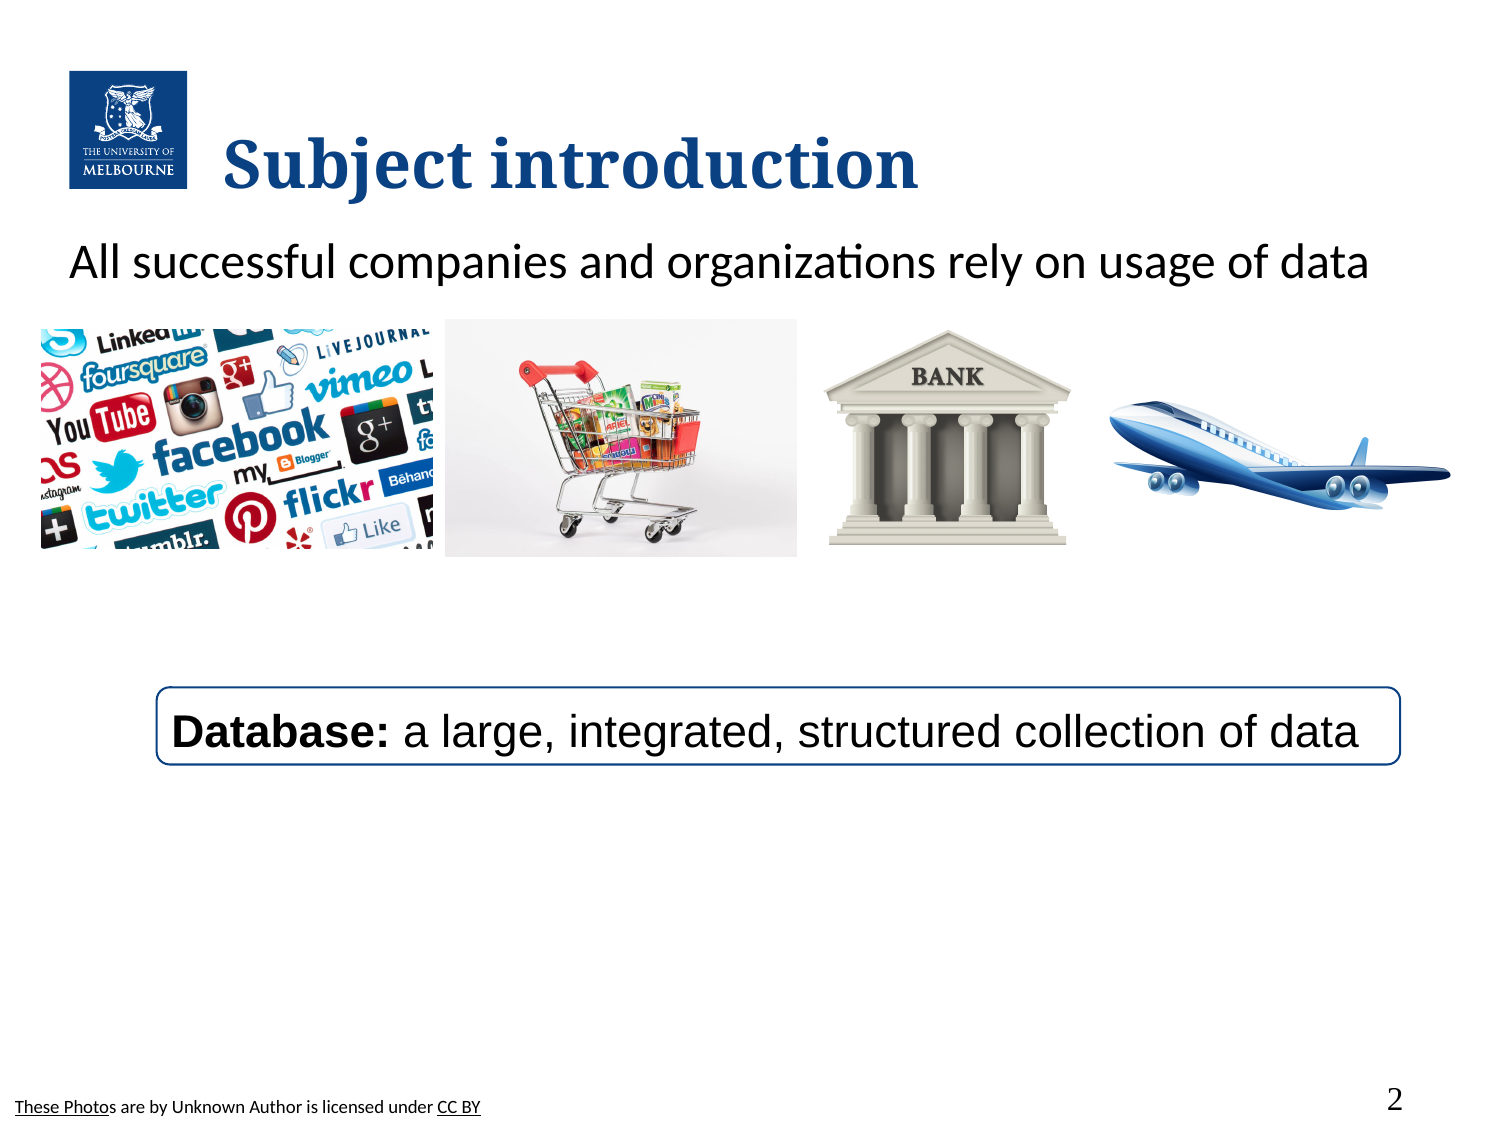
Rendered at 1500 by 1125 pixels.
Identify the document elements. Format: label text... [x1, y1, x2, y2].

picture [823, 329, 1072, 545]
picture [445, 319, 797, 557]
text_box [155, 686, 1402, 766]
picture [41, 329, 433, 549]
text_box These Photos are by Unknown Author is licensed under CC BY [0, 1087, 608, 1125]
picture [1098, 395, 1456, 517]
picture [41, 329, 84, 355]
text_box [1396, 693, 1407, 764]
picture [420, 432, 433, 448]
title Subject introduction [208, 64, 1443, 211]
list All successful companies and organizations rely on usage of data [54, 228, 1459, 1125]
picture [226, 329, 263, 336]
